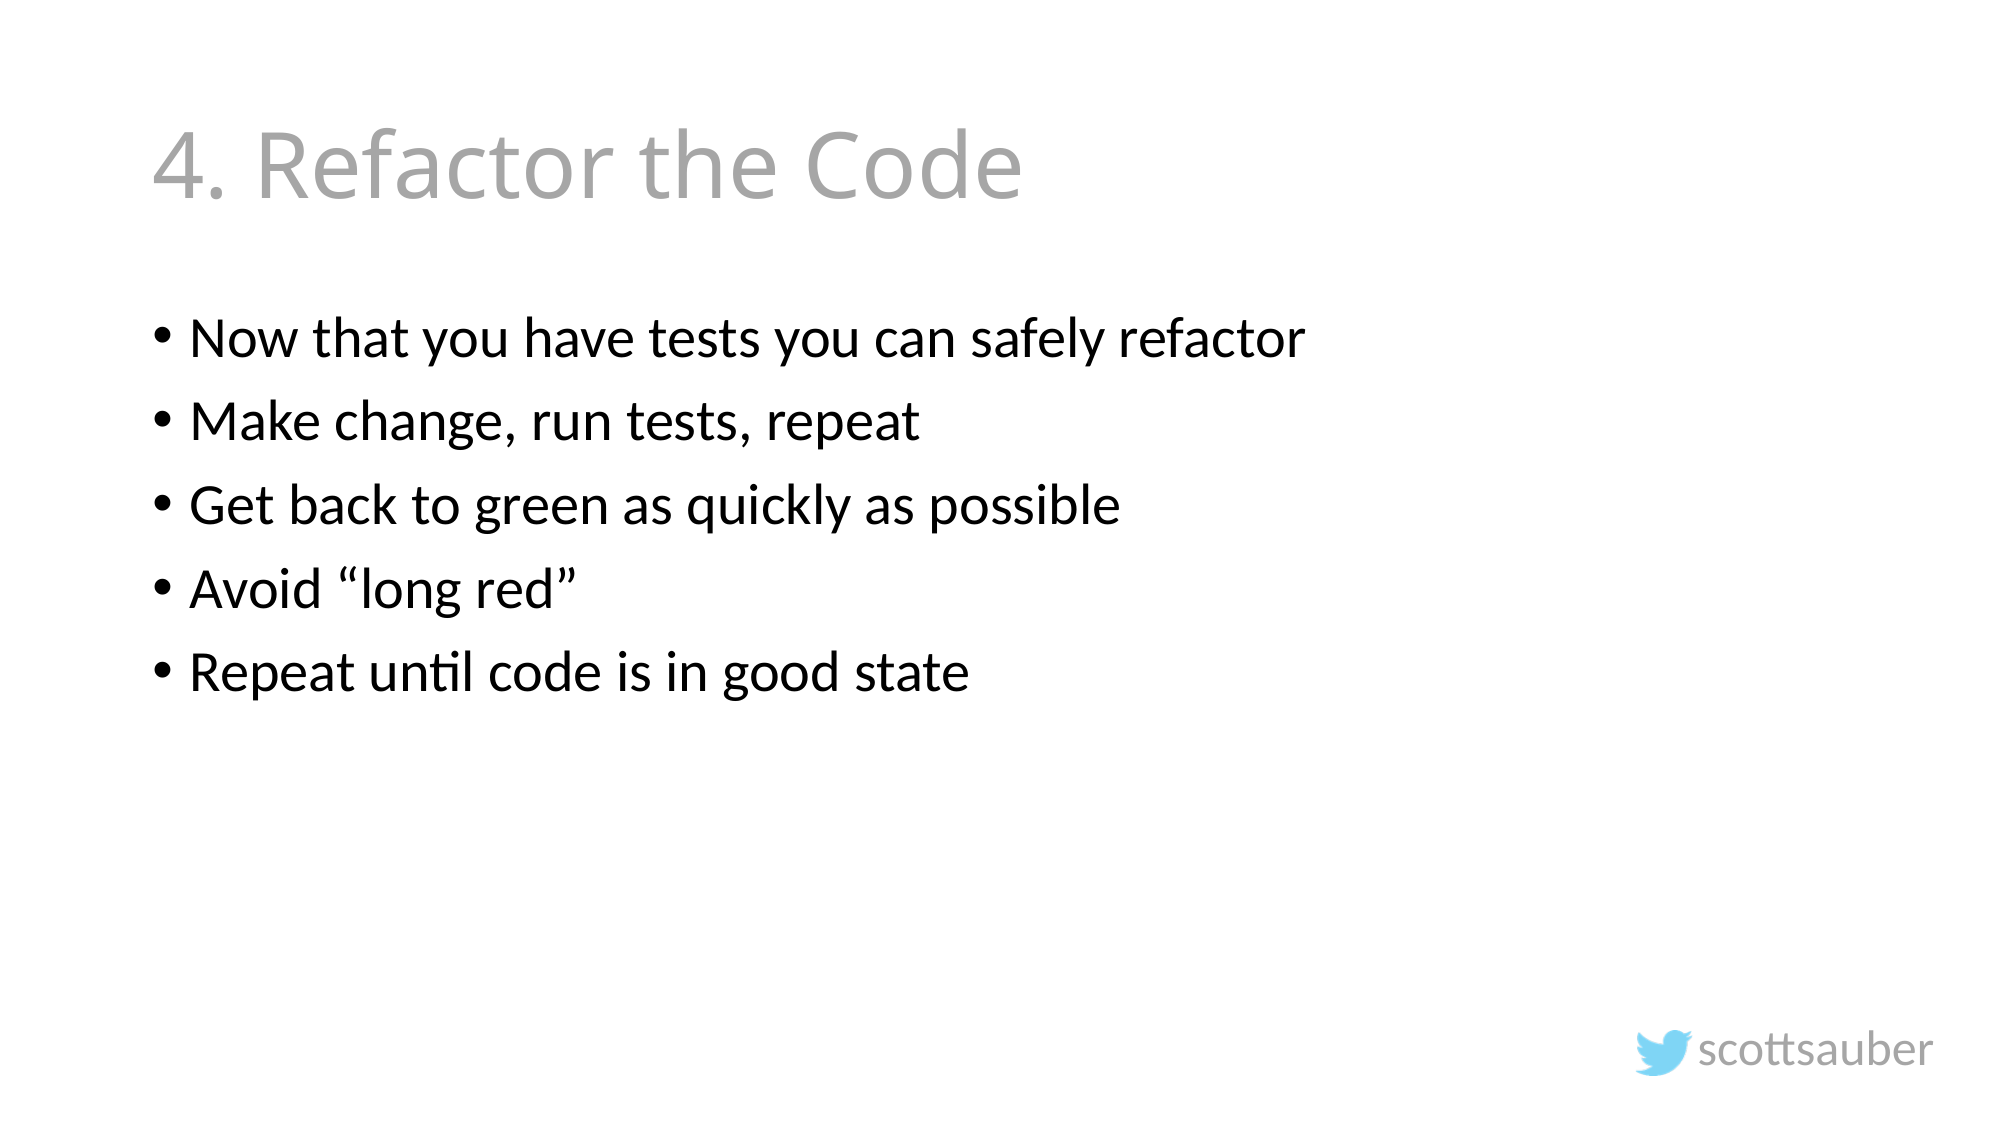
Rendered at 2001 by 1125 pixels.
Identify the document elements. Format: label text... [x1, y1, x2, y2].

title 4. Refactor the Code [137, 59, 1863, 278]
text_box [1635, 1014, 1986, 1093]
list Now that you have tests you can safely refactor Make change, run tests, repeat Get back to green as quickly as possible Avoid “long red” Repeat until code is in good state [137, 299, 1863, 1014]
